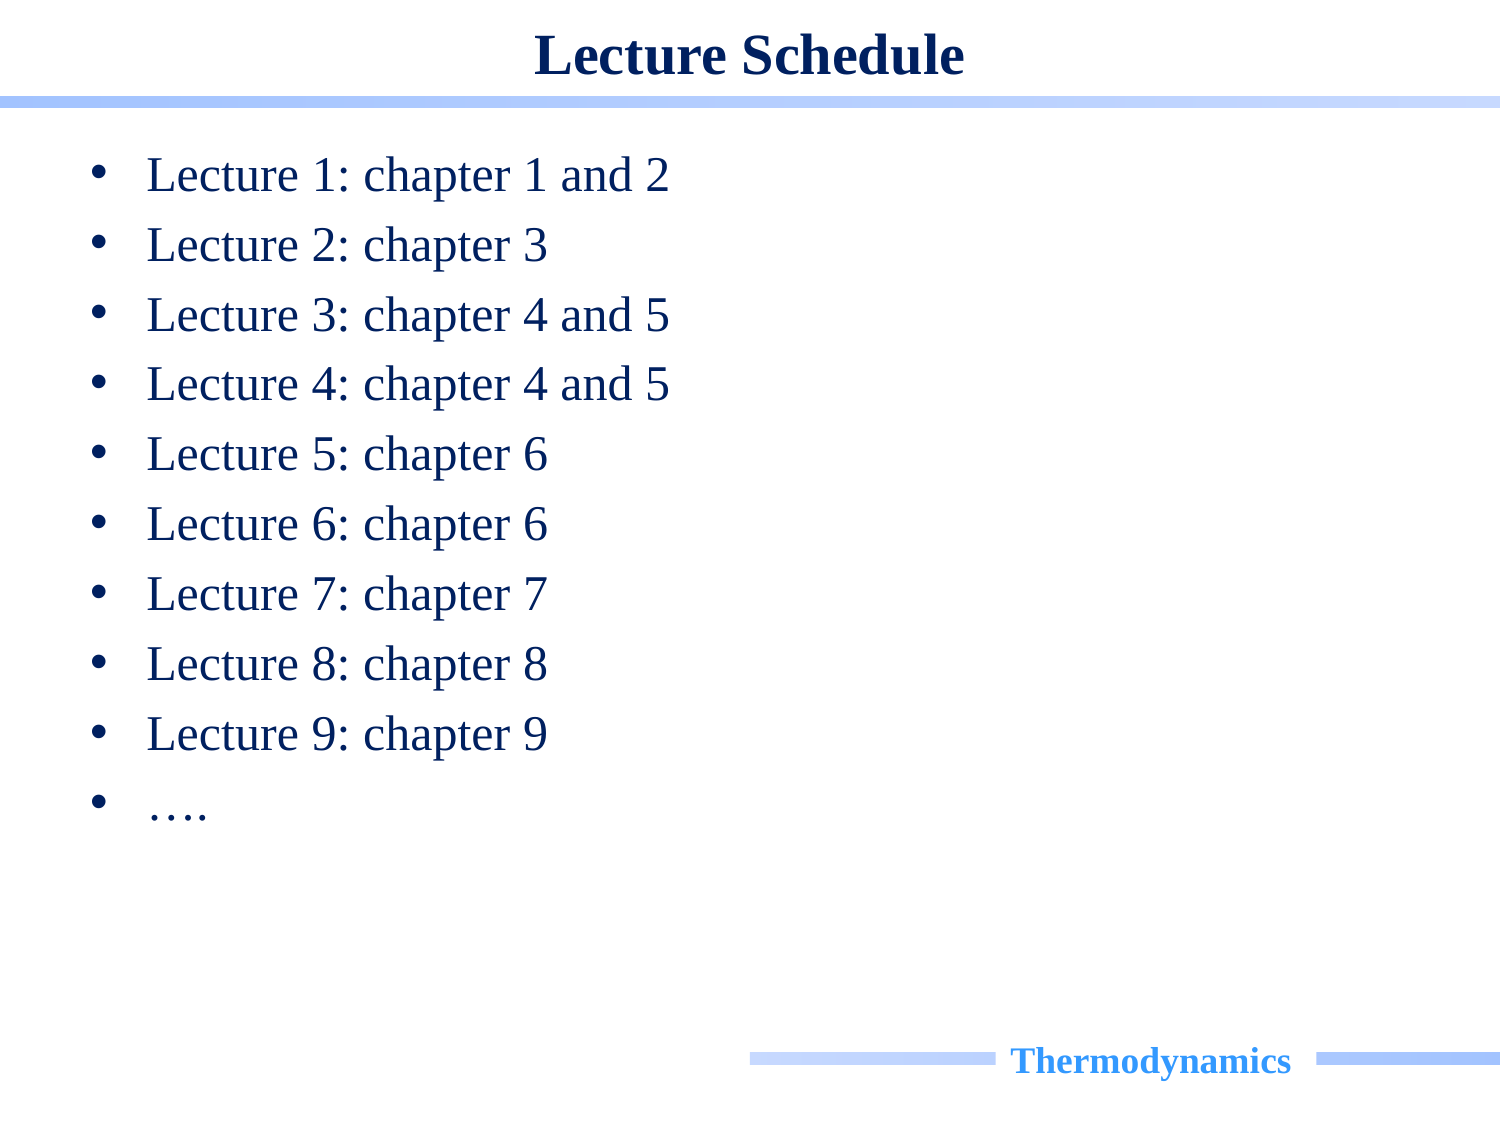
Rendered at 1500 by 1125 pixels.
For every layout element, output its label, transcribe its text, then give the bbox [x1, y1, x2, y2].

list Lecture 1: chapter 1 and 2 Lecture 2: chapter 3 Lecture 3: chapter 4 and 5 Lecture 4: chapter 4 and 5 Lecture 5: chapter 6 Lecture 6: chapter 6 Lecture 7: chapter 7 Lecture 8: chapter 8 Lecture 9: chapter 9 …. [75, 133, 1425, 997]
title Lecture Schedule [228, 25, 1272, 77]
